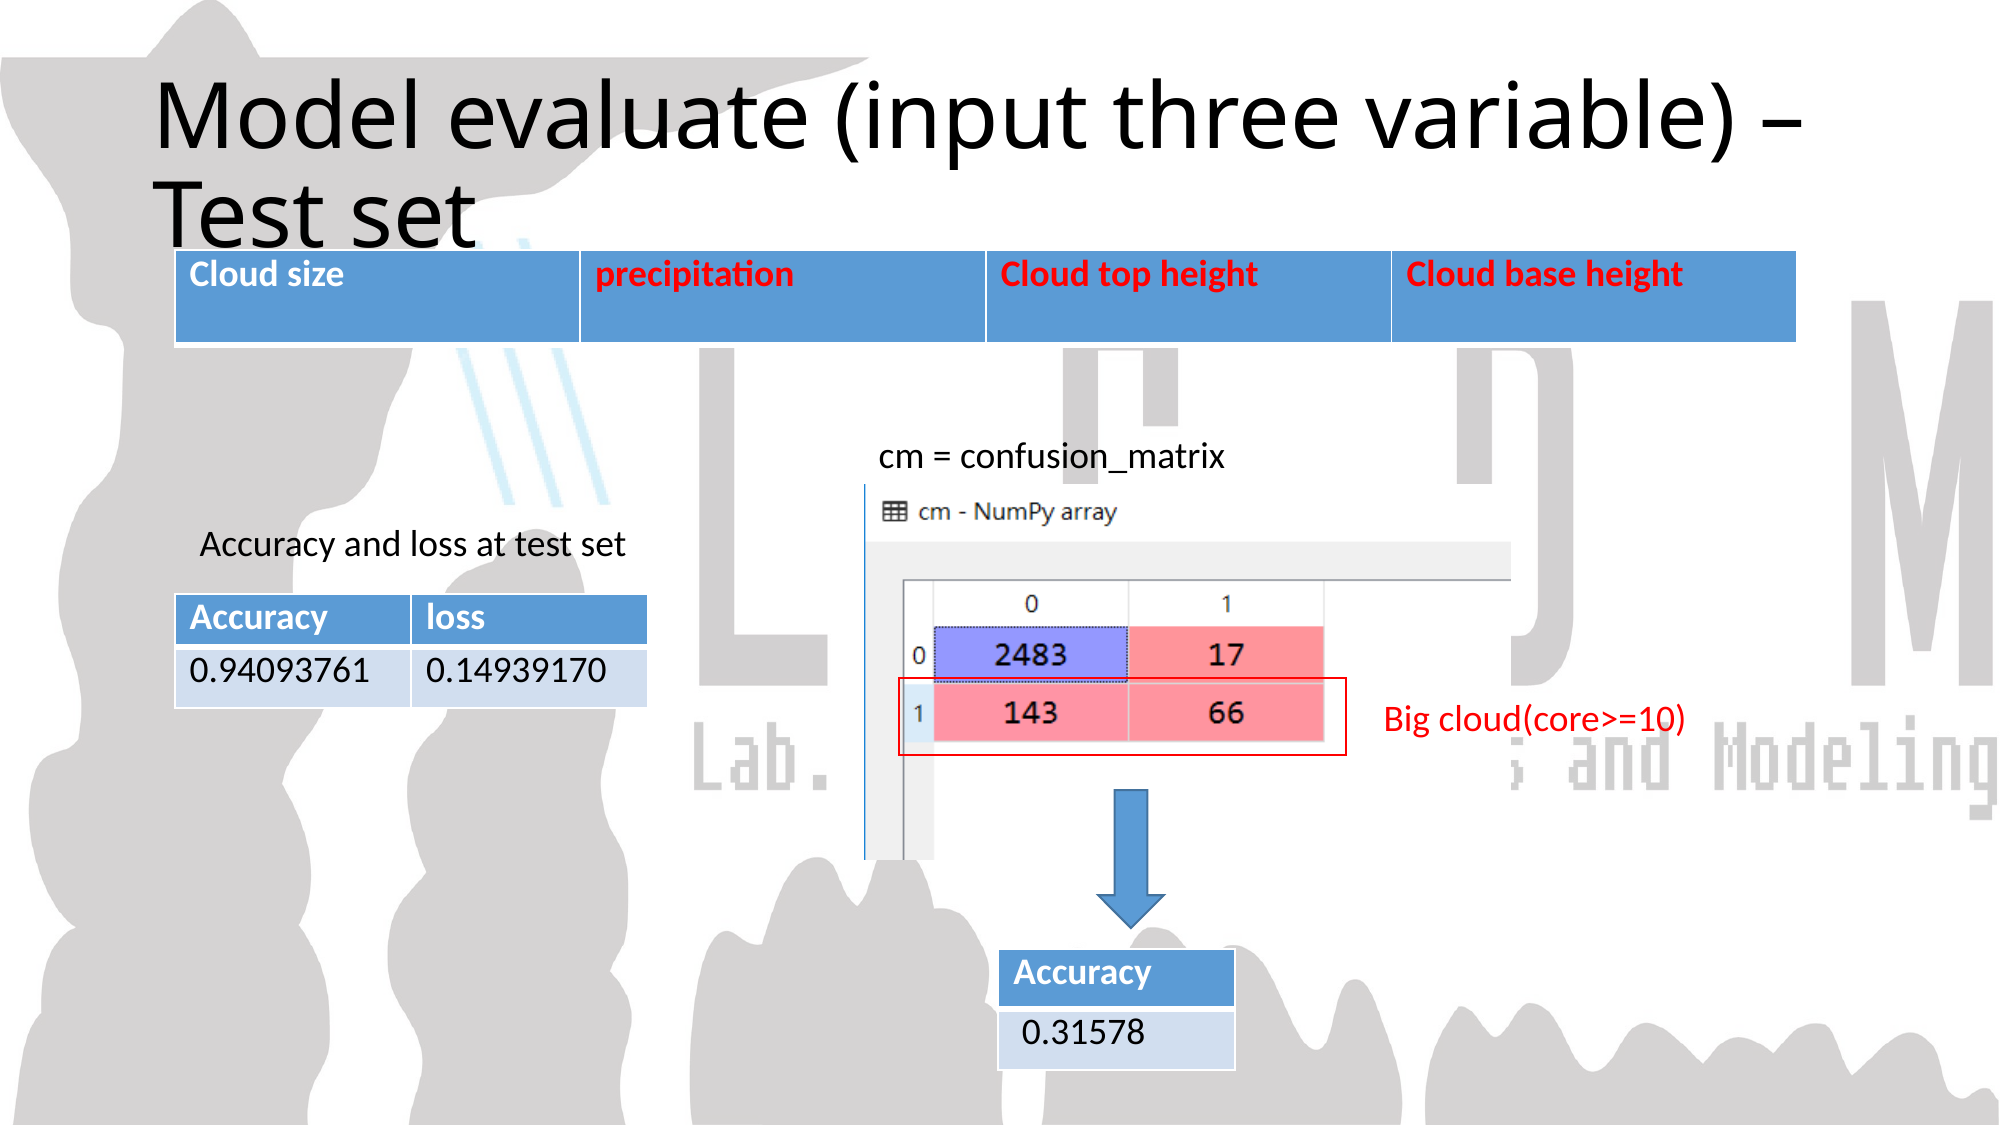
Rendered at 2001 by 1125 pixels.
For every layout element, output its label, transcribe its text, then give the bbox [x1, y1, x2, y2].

table_header loss [412, 595, 647, 644]
text_box cm = confusion_matrix [864, 423, 1327, 484]
table_header Cloud size [176, 251, 579, 342]
table_header Cloud base height [1392, 251, 1796, 342]
table_header Cloud top height [987, 251, 1391, 342]
picture [863, 484, 1511, 860]
text_box [1095, 860, 1167, 930]
text_box Accuracy and loss at test set [184, 511, 648, 572]
table_cell 0.31578 [999, 1012, 1234, 1069]
title Model evaluate (input three variable) –Test set [137, 59, 1984, 278]
table_cell 0.94093761 [176, 650, 410, 707]
text_box Big cloud(core>=10) [1511, 686, 1708, 746]
table_header Accuracy [176, 595, 410, 644]
table_cell 0.14939170 [412, 650, 647, 707]
table_header precipitation [581, 251, 985, 342]
table_header Accuracy [999, 950, 1234, 1006]
